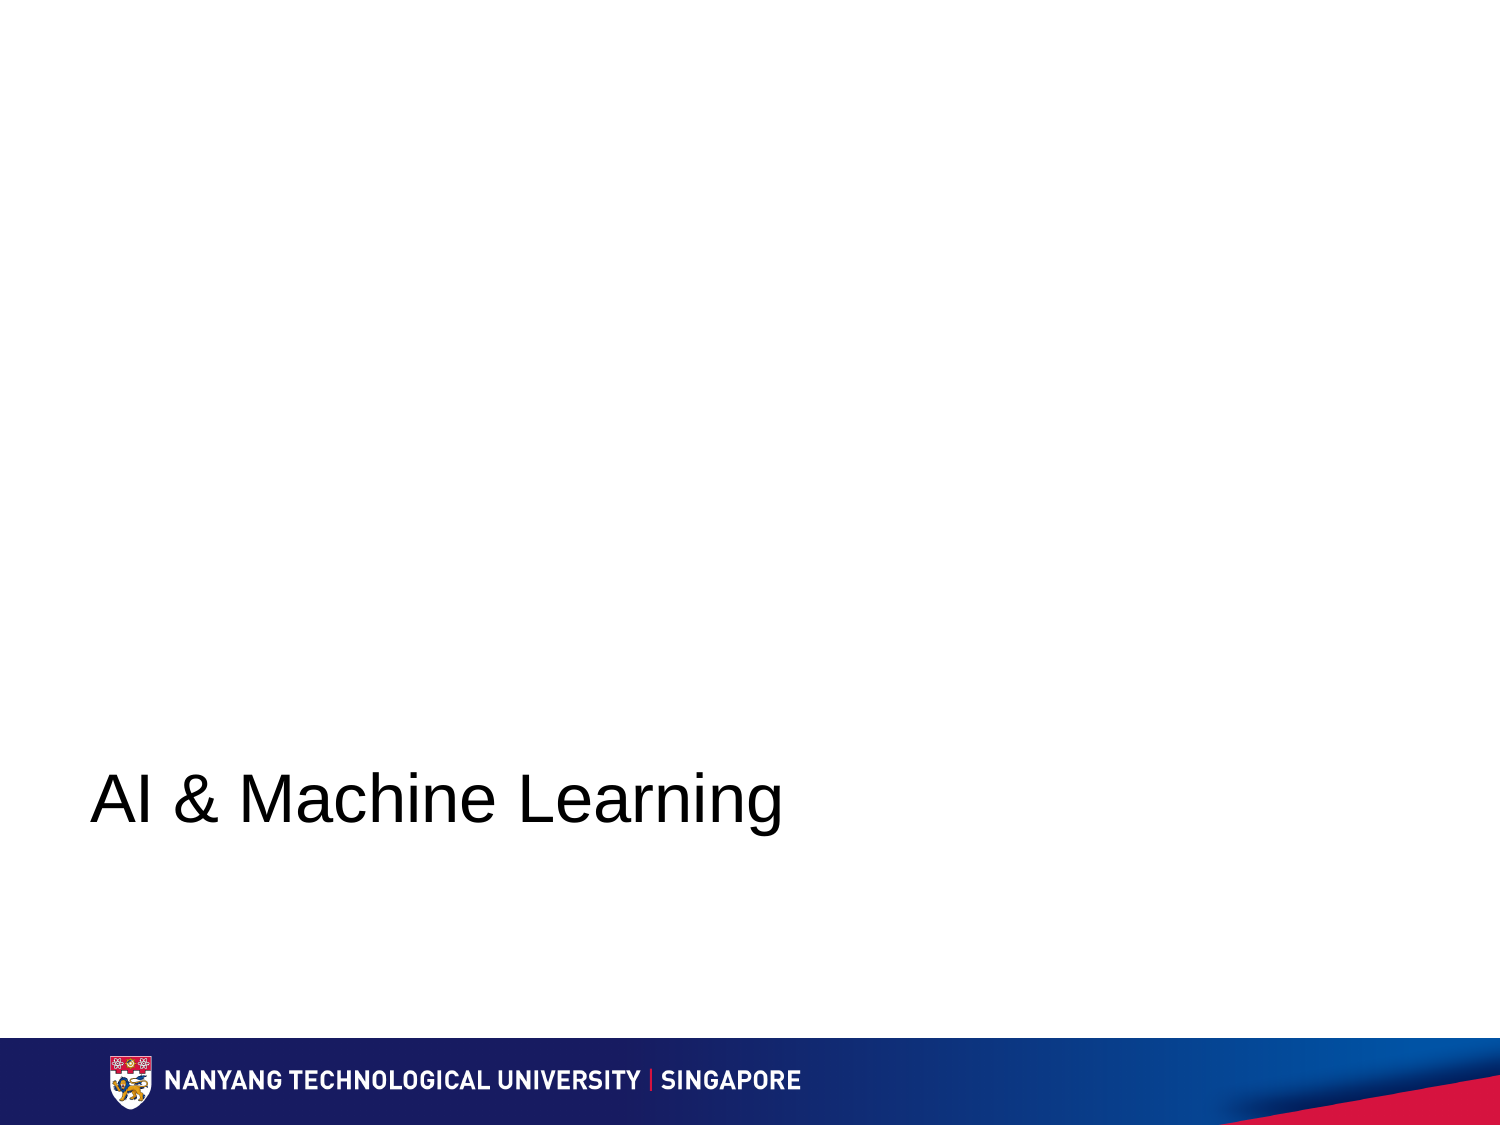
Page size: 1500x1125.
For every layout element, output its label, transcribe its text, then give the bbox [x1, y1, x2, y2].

title AI & Machine Learning [75, 701, 1425, 889]
picture [0, 1038, 1500, 1125]
